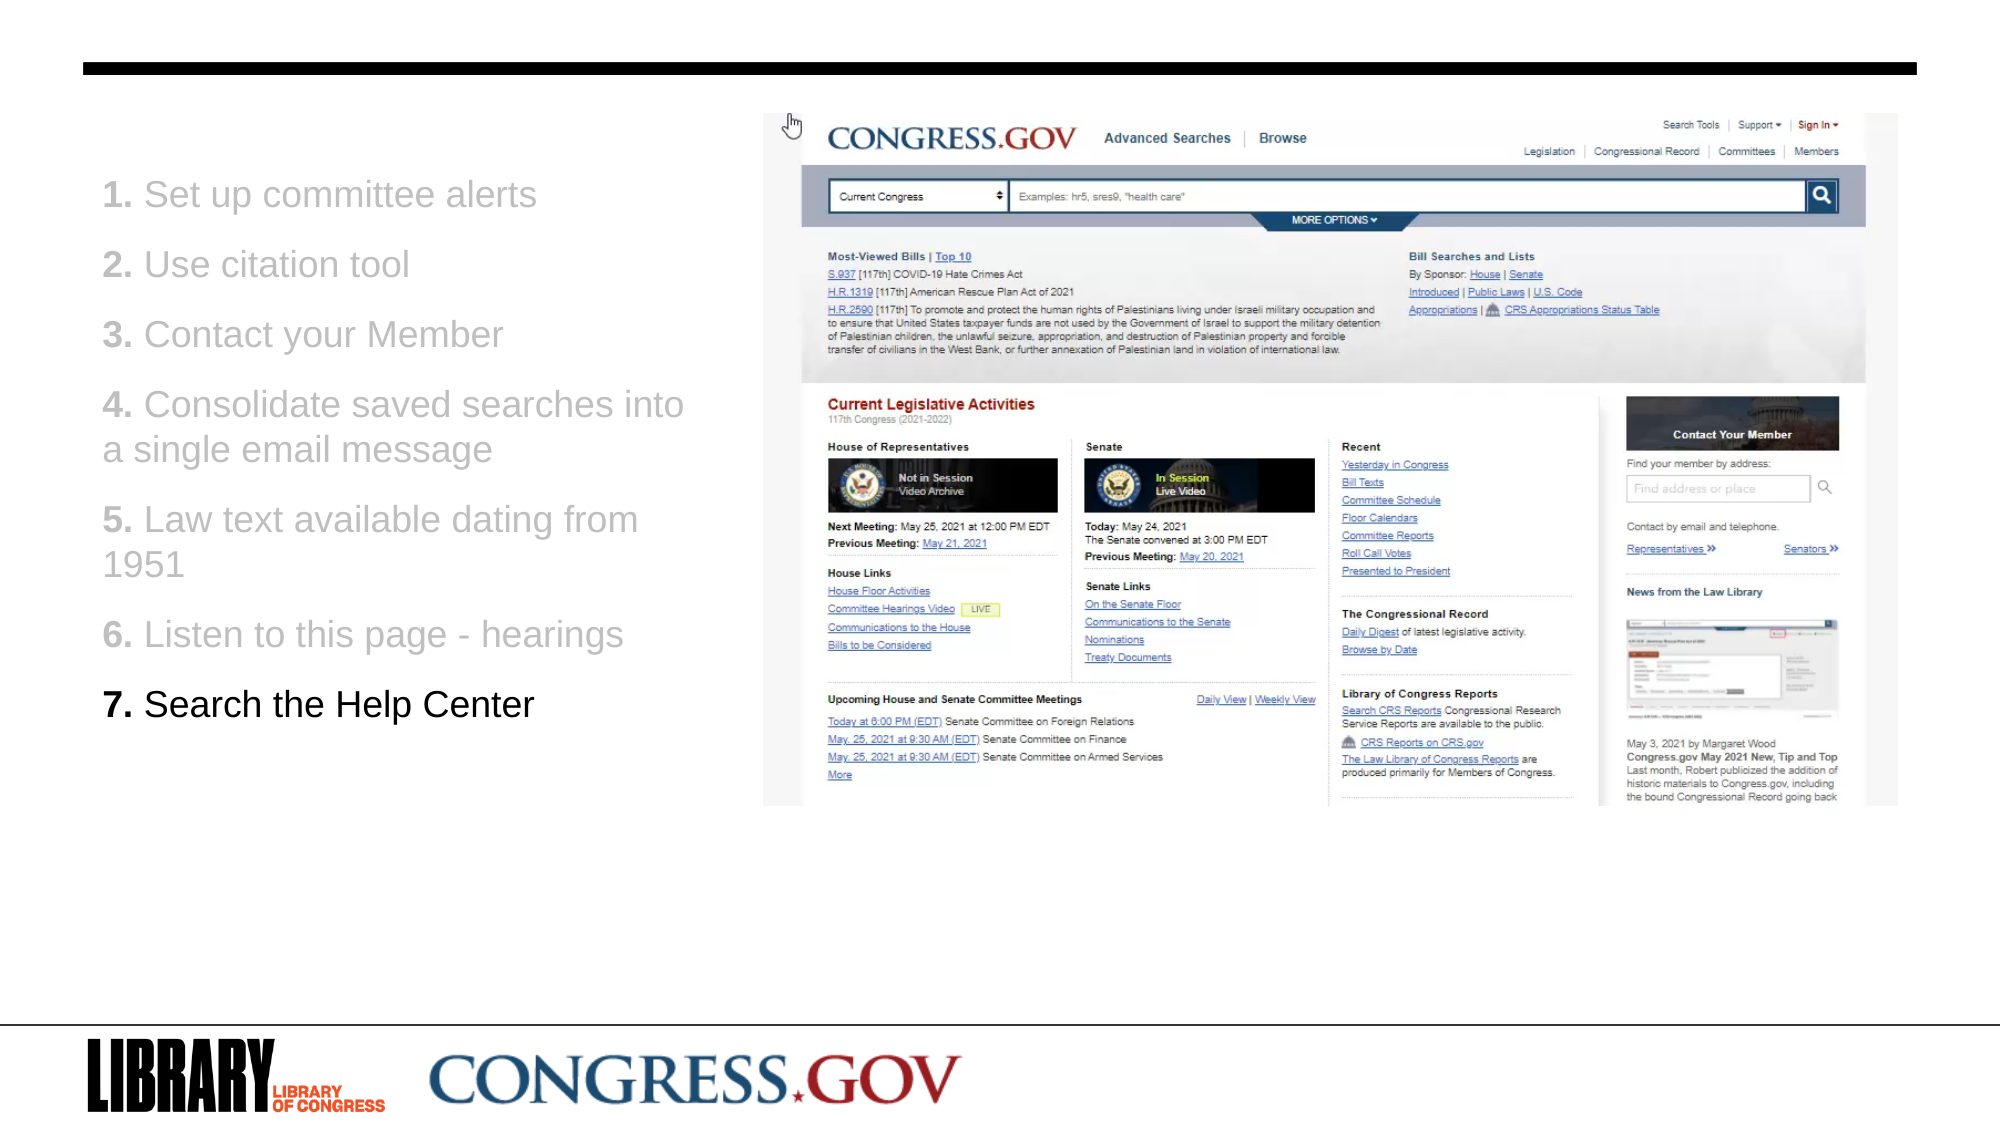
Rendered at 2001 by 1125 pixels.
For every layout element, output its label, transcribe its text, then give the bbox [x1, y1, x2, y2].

picture [84, 1035, 388, 1115]
text_box 1. Set up committee alerts 2. Use citation tool 3. Contact your Member 4. Consolidate saved searches into a single email message 5. Law text available dating from 1951 6. Listen to this page - hearings 7. Search the Help Center [87, 162, 700, 733]
picture [413, 1029, 975, 1125]
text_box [762, 112, 1899, 807]
